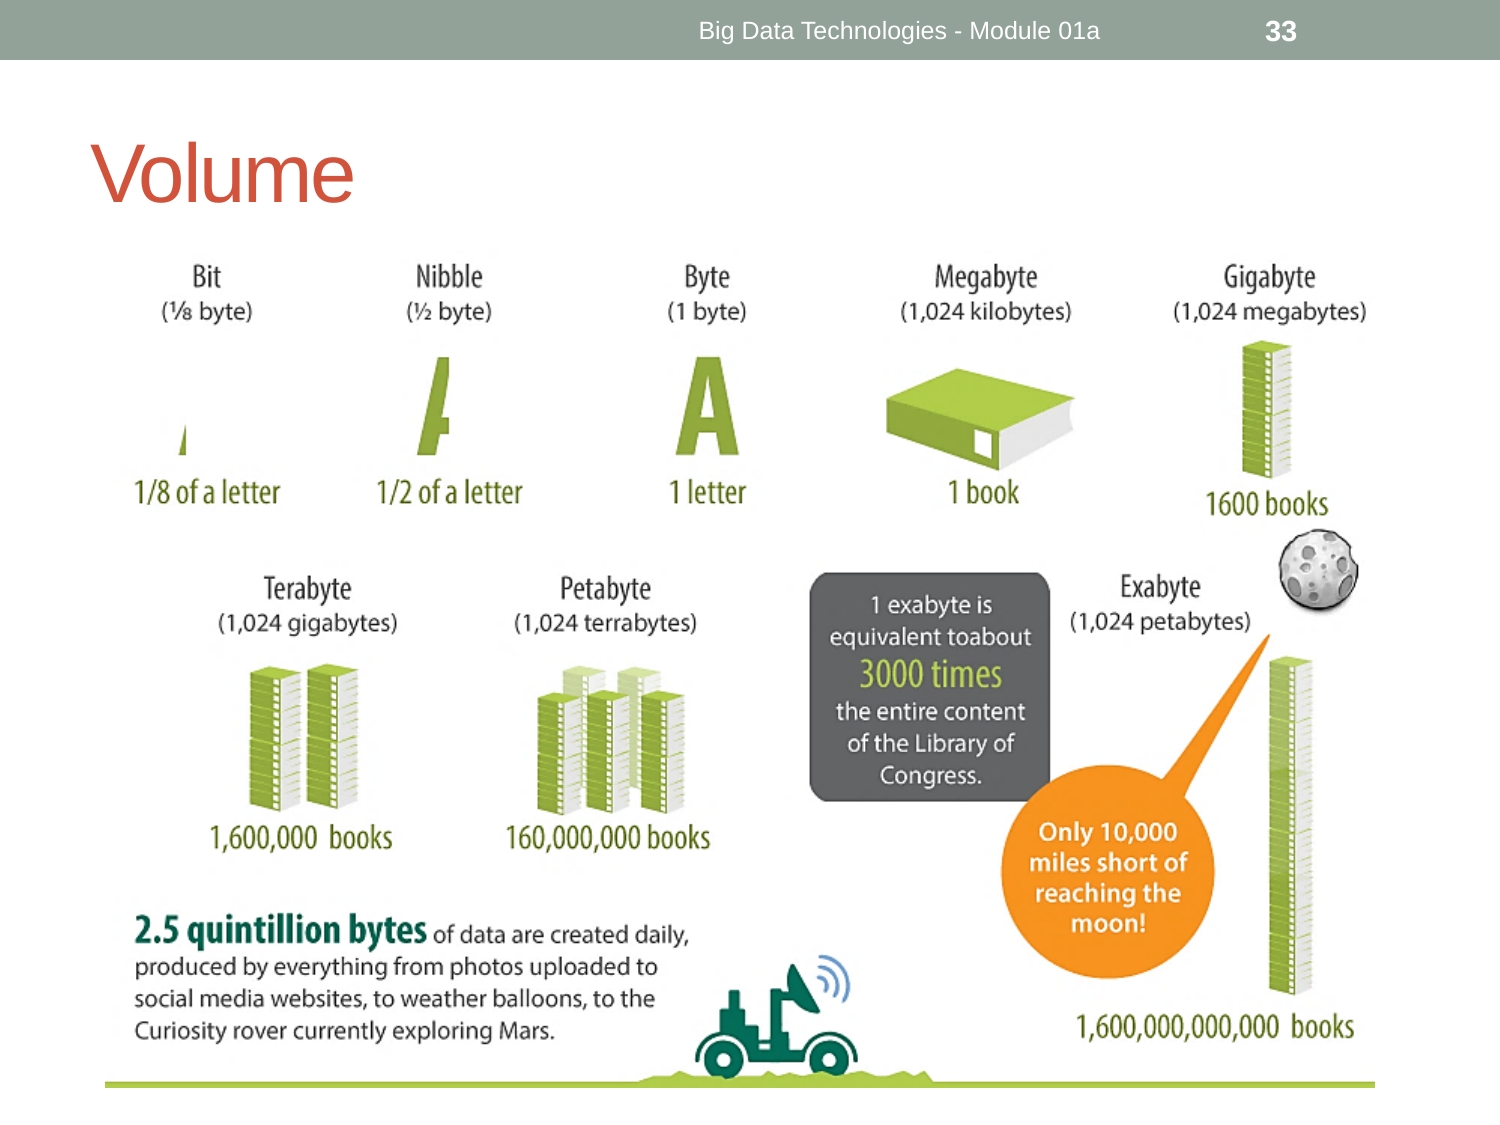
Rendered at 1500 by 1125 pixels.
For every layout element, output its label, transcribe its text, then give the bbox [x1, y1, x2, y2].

picture [104, 249, 1376, 1088]
footer Big Data Technologies - Module 01a [562, 3, 1238, 57]
slide_number 33 [1250, 3, 1425, 57]
title Volume [75, 87, 1425, 250]
